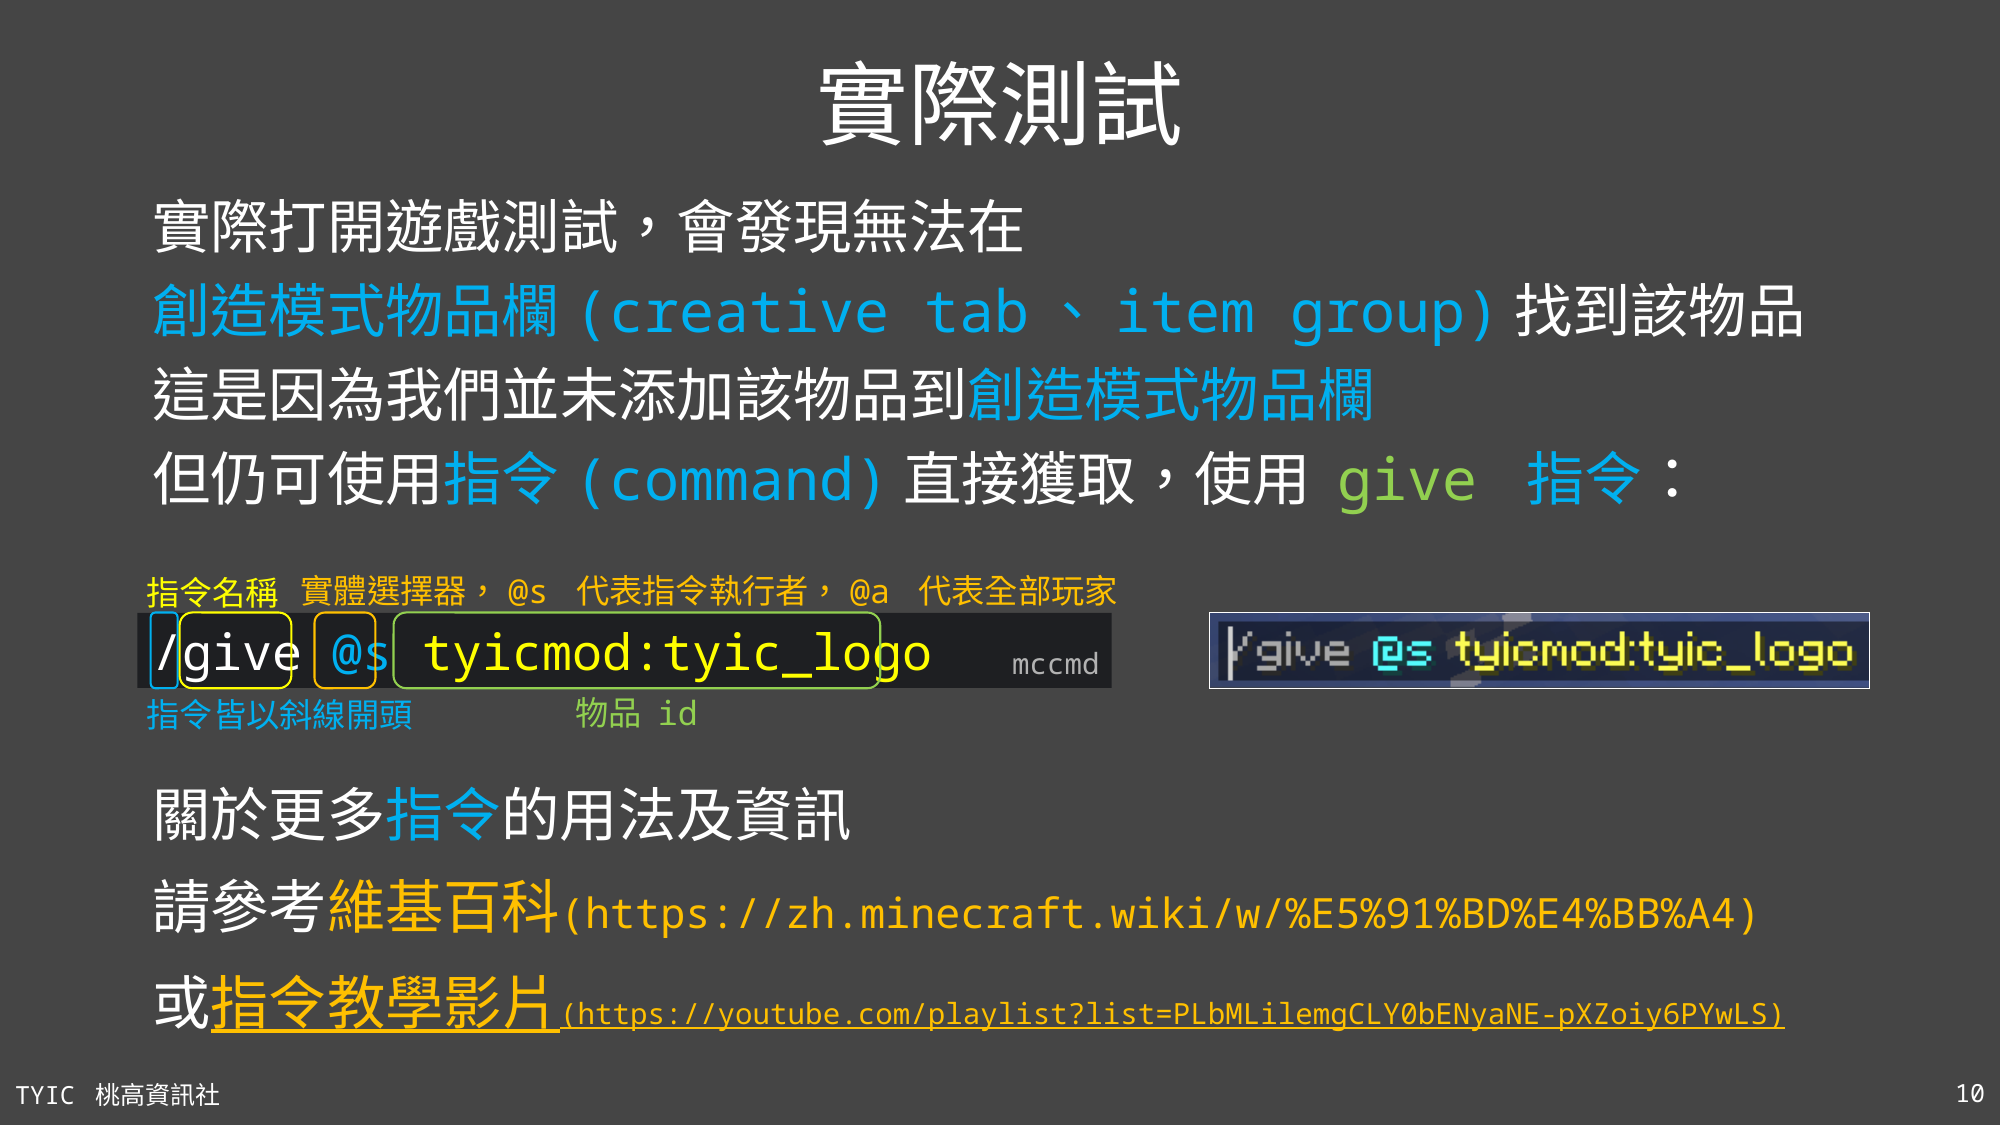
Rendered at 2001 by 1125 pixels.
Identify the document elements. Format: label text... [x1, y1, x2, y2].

text_box 關於更多指令的用法及資訊 請參考維基百科(https://zh.minecraft.wiki/w/%E5%91%BD%E4%BB%A4) 或指令教學影片(https://youtube.com/playlist?list=PLbMLilemgCLY0bENyaNE-pXZoiy6PYwLS) [137, 778, 1863, 1052]
title 實際測試 [137, 0, 1863, 191]
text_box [130, 562, 1117, 743]
picture [1209, 612, 1870, 689]
list 實際打開遊戲測試，會發現無法在 創造模式物品欄(creative tab、item group)找到該物品 這是因為我們並未添加該物品到創造模式物品欄 但仍可使用指令(command)直接獲取，使用 give 指令： [137, 191, 1863, 542]
